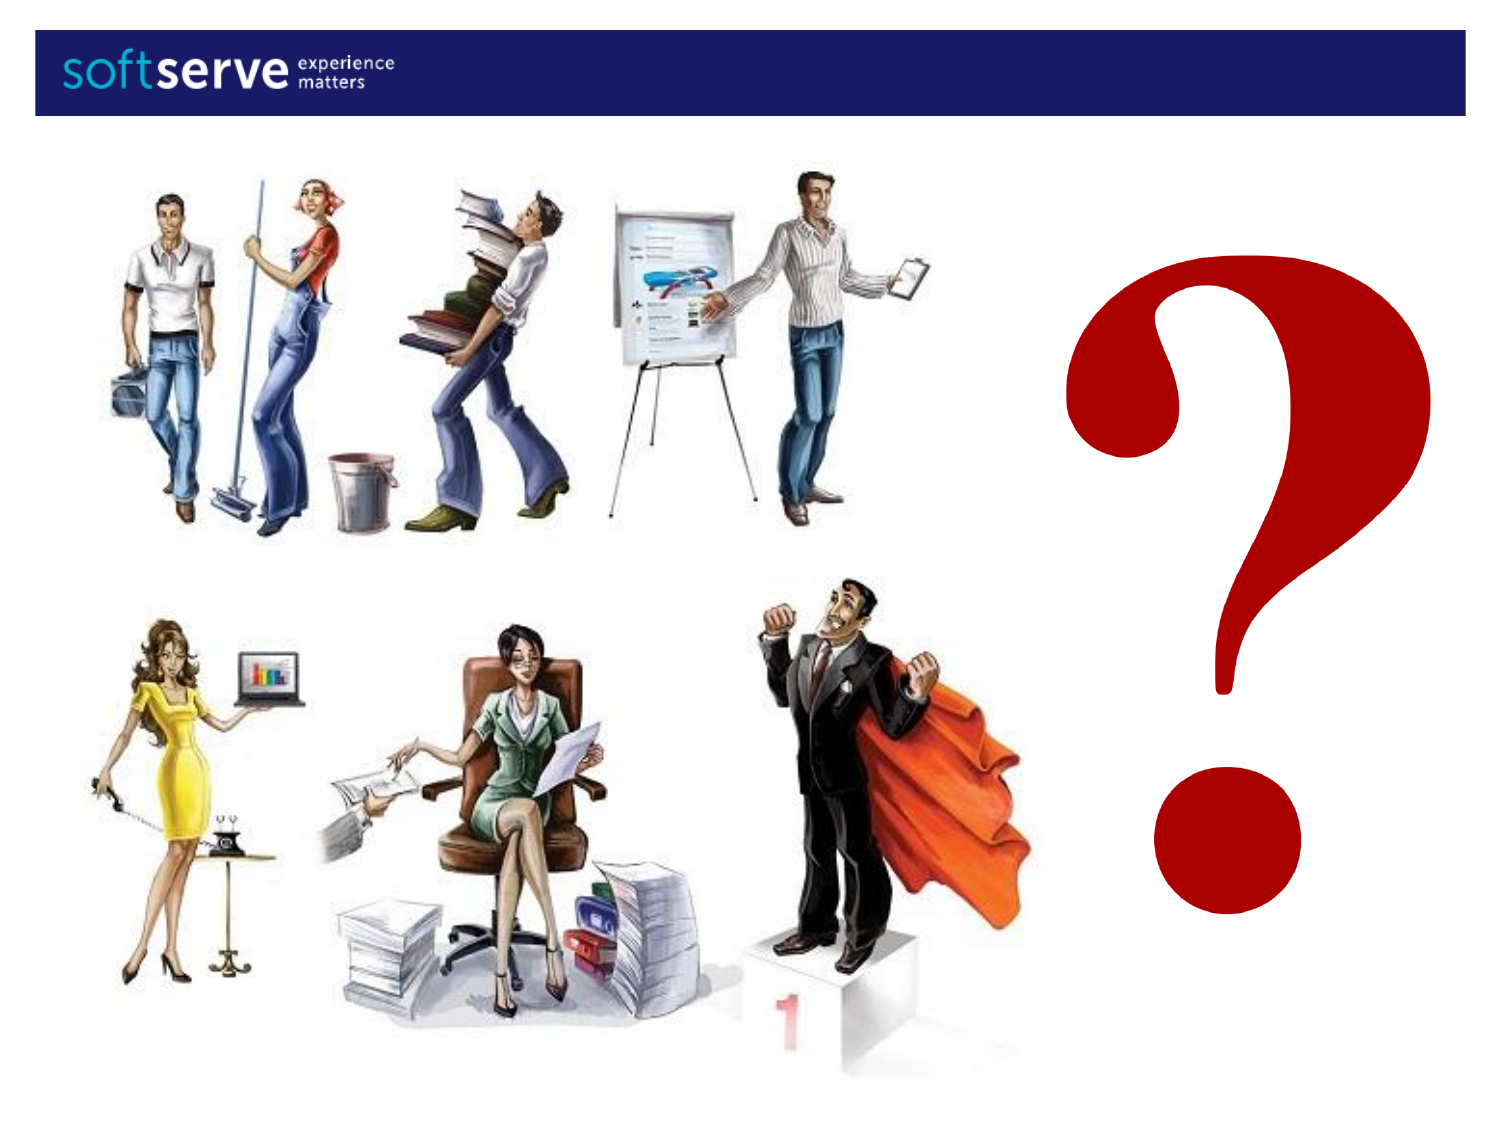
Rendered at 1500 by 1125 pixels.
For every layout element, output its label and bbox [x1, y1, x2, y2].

picture [38, 145, 1045, 1080]
picture [1056, 243, 1435, 928]
